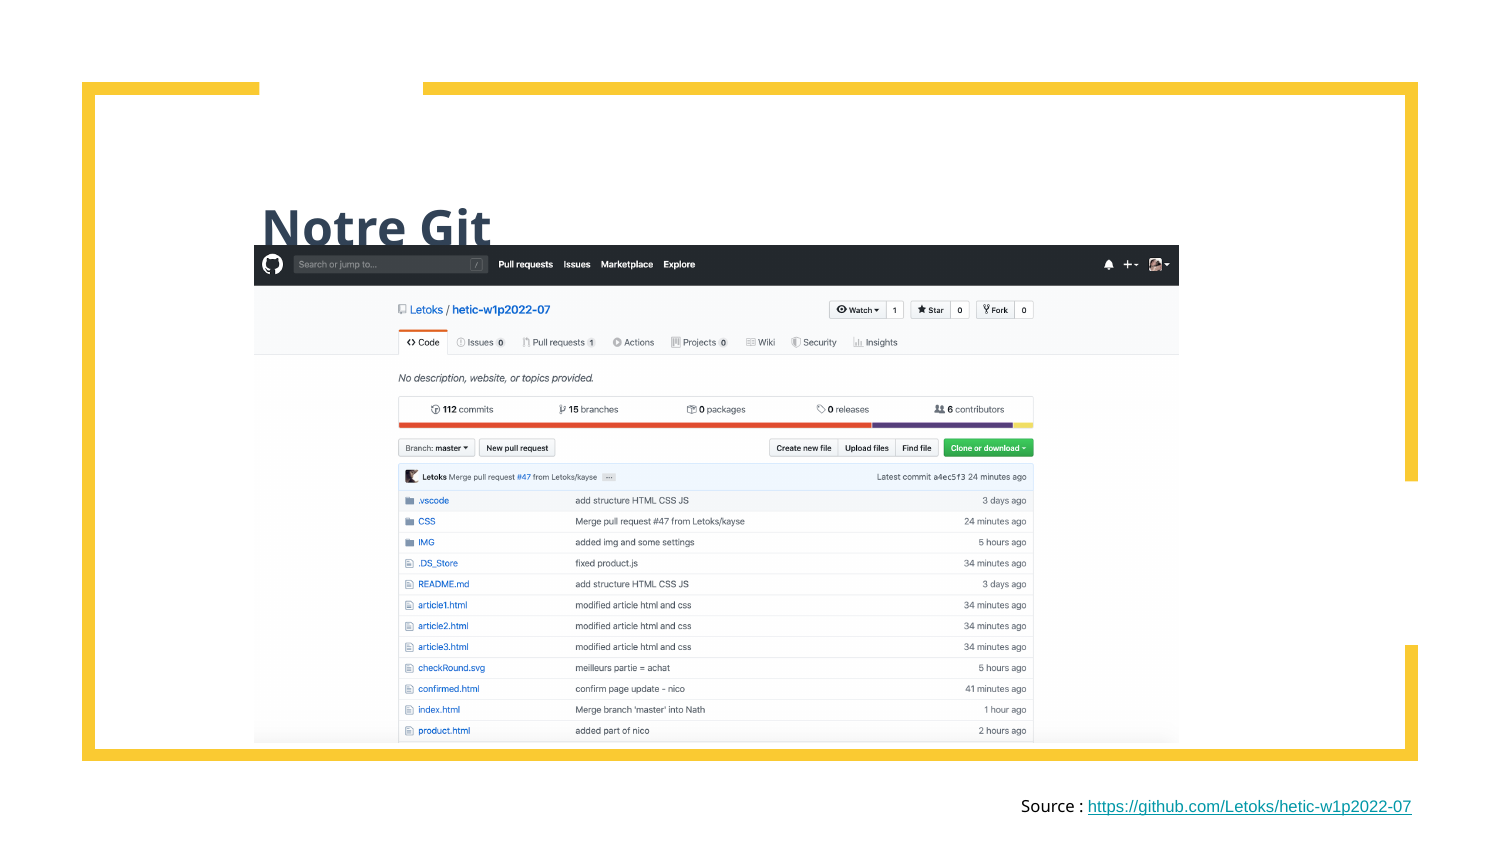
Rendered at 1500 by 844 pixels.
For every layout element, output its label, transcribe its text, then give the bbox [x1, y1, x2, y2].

title Notre Git [246, 172, 1328, 252]
picture [253, 245, 1179, 743]
text_box Source : https://github.com/Letoks/hetic-w1p2022-07 [1006, 780, 1472, 828]
